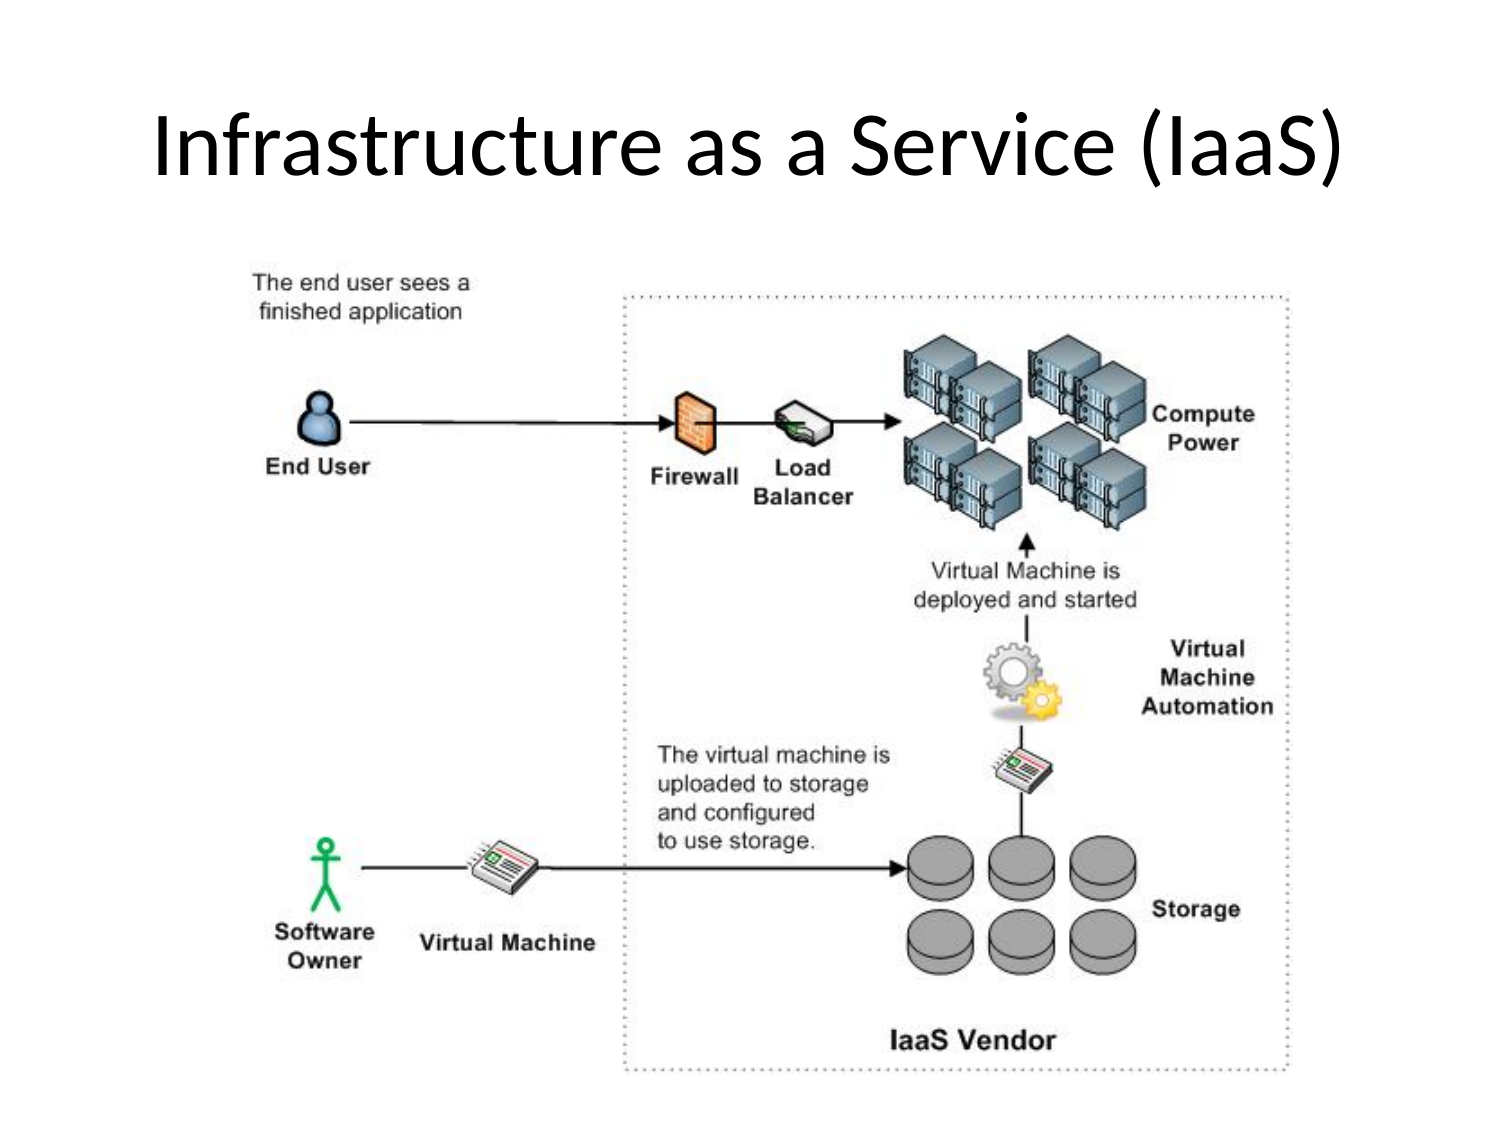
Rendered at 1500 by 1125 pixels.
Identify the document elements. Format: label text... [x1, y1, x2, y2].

picture [249, 262, 1293, 1076]
text_box Infrastructure as a Service (IaaS) [74, 45, 1425, 233]
